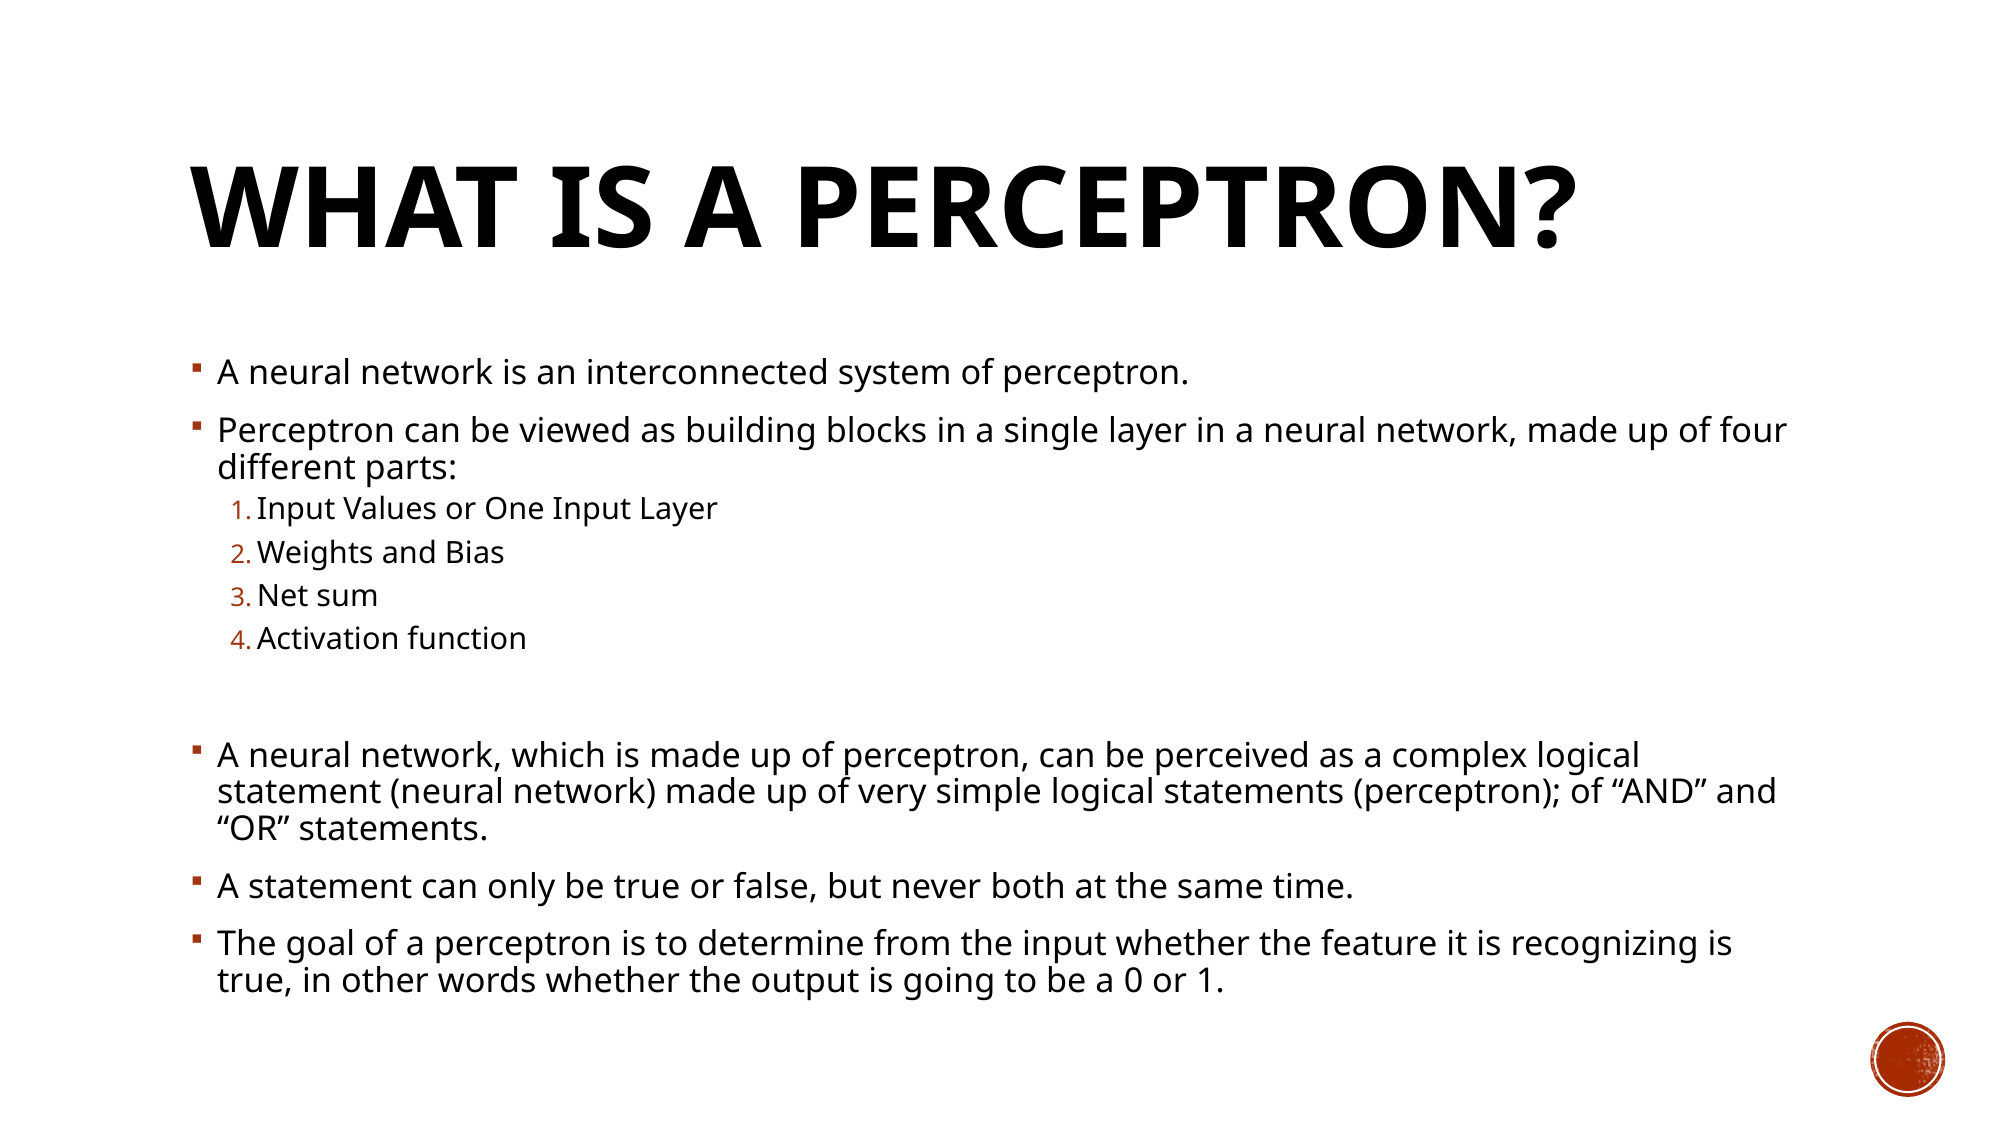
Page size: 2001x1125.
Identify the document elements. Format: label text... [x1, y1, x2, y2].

title What is a perceptron? [175, 79, 1826, 344]
list A neural network is an interconnected system of perceptron. Perceptron can be viewed as building blocks in a single layer in a neural network, made up of four different parts: Input Values or One Input Layer Weights and Bias Net sum Activation function A neural network, which is made up of perceptron, can be perceived as a complex logical statement (neural network) made up of very simple logical statements (perceptron); of “AND” and “OR” statements. A statement can only be true or false, but never both at the same time. The goal of a perceptron is to determine from the input whether the feature it is recognizing is true, in other words whether the output is going to be a 0 or 1. [175, 348, 1826, 1013]
